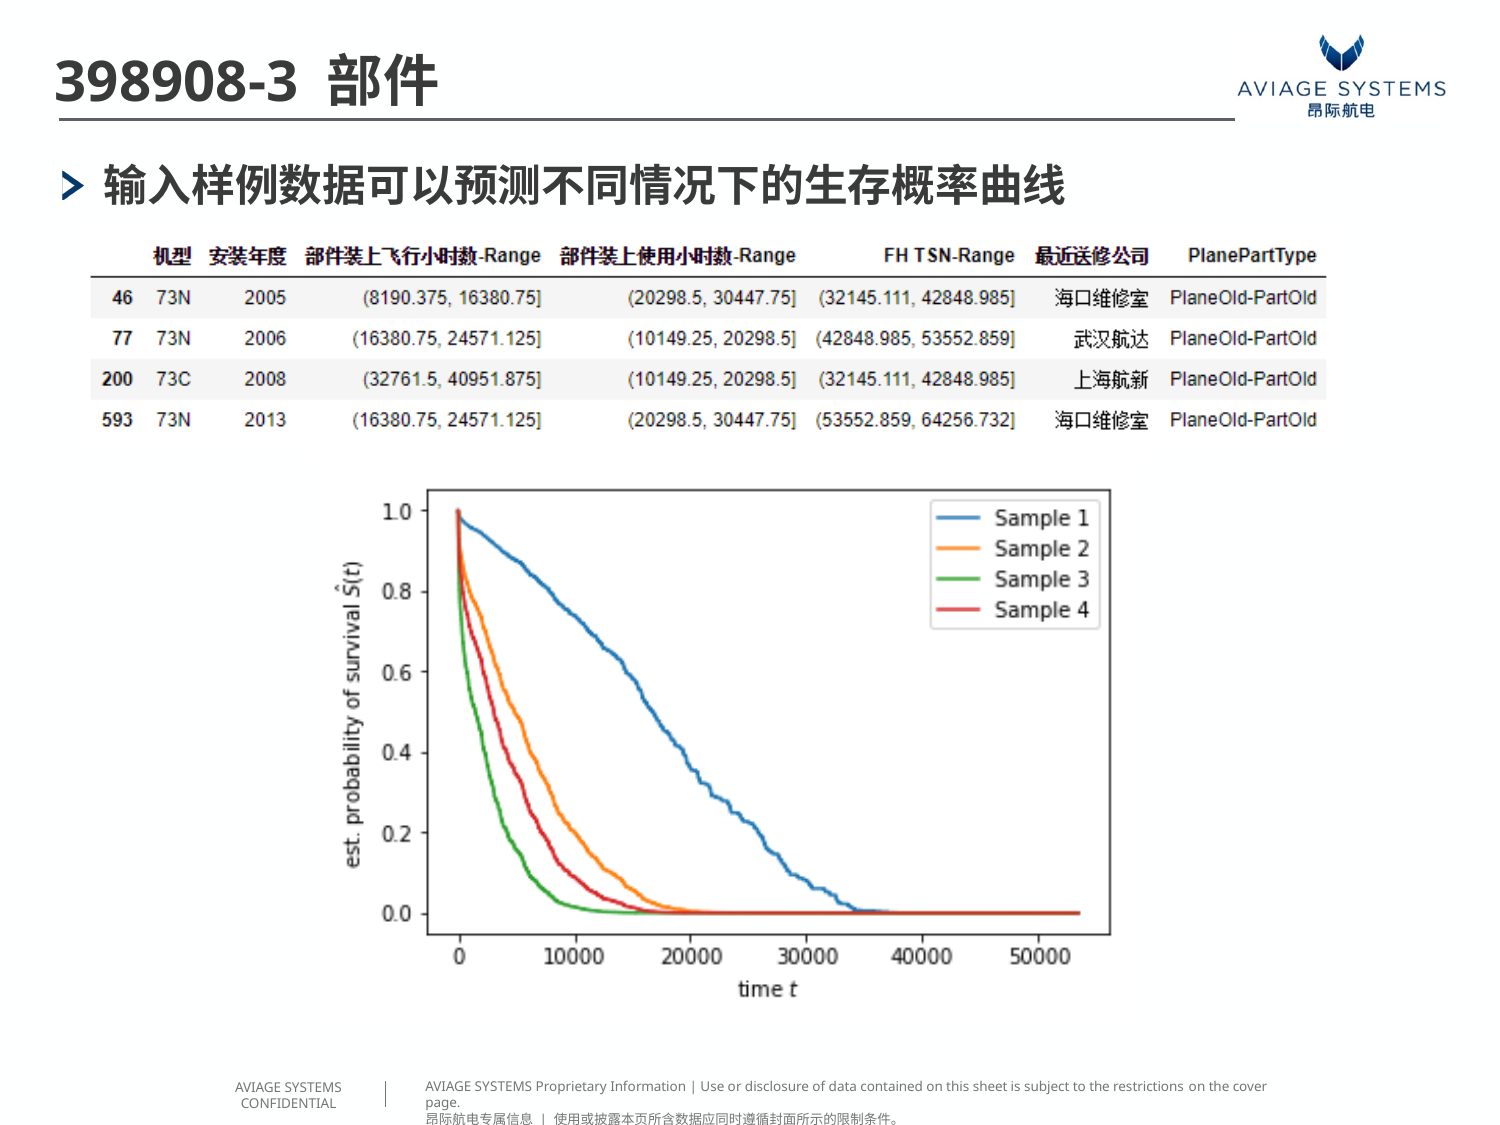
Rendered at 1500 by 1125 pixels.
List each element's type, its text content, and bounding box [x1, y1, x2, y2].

picture [54, 169, 84, 200]
picture [80, 220, 1339, 1034]
picture [1236, 34, 1450, 120]
list 输入样例数据可以预测不同情况下的生存概率曲线 [40, 156, 1450, 1000]
title 398908-3 部件 [40, 43, 1195, 122]
